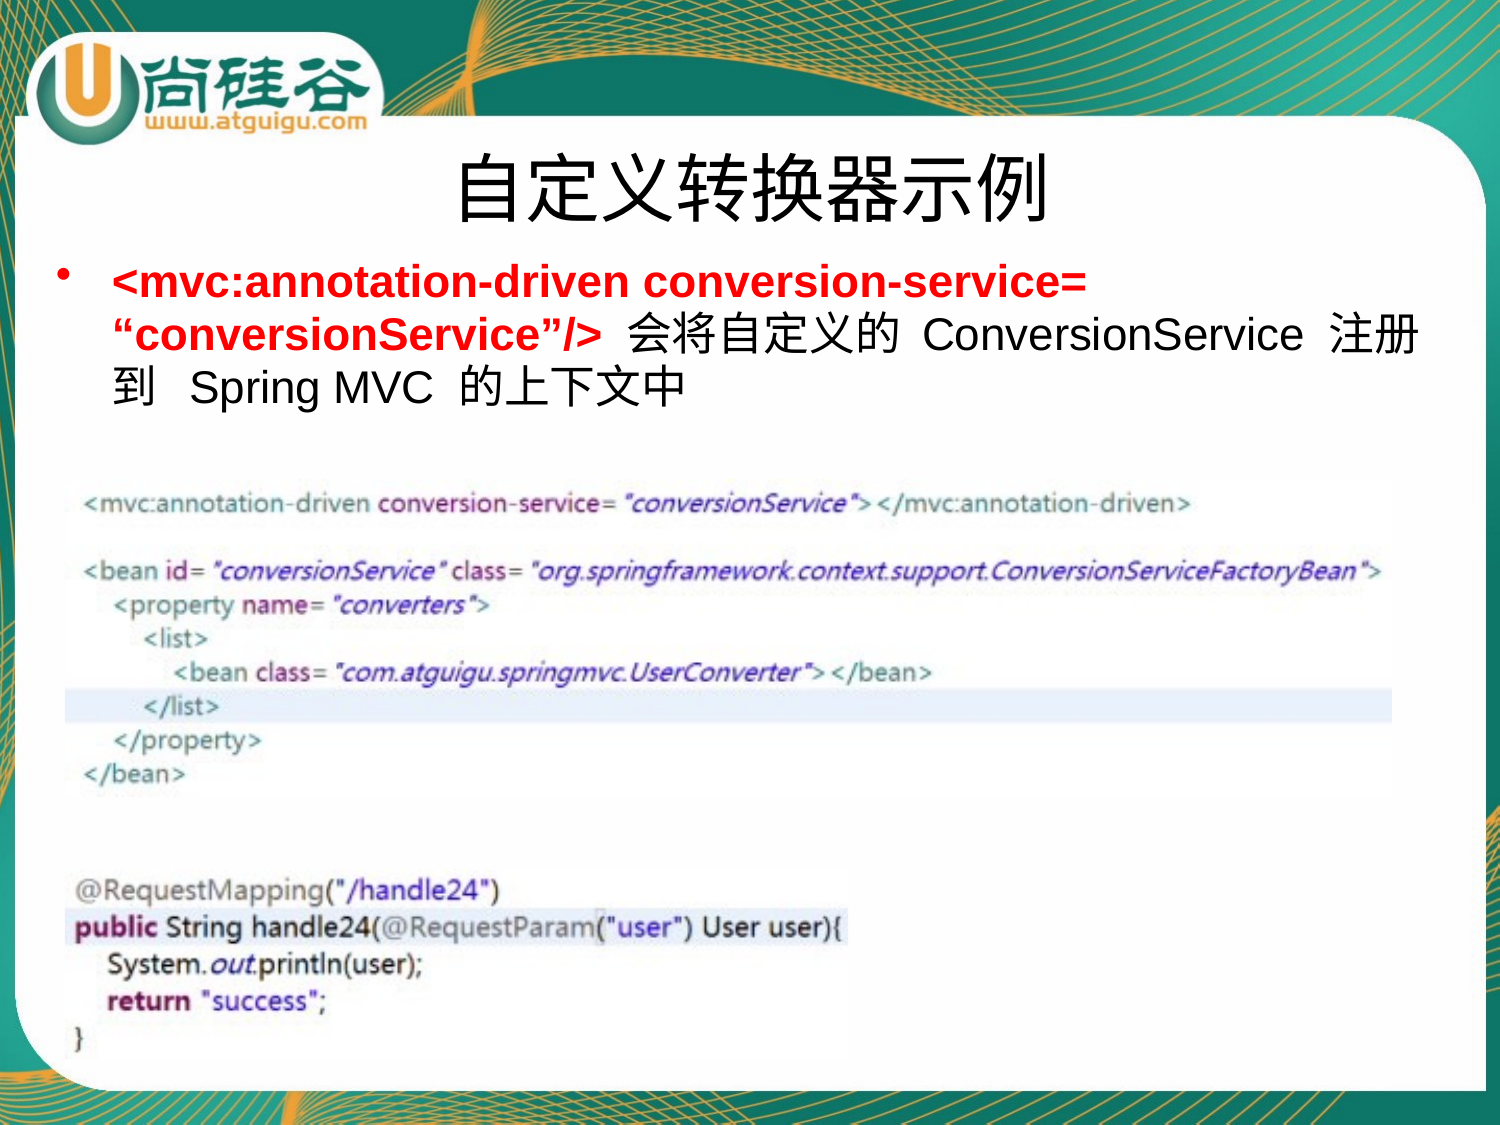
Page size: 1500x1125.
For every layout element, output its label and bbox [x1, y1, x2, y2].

text_box [53, 253, 1441, 413]
picture [0, 0, 1500, 1125]
text_box [64, 479, 1392, 797]
text_box [447, 141, 1053, 232]
text_box [64, 869, 849, 1060]
